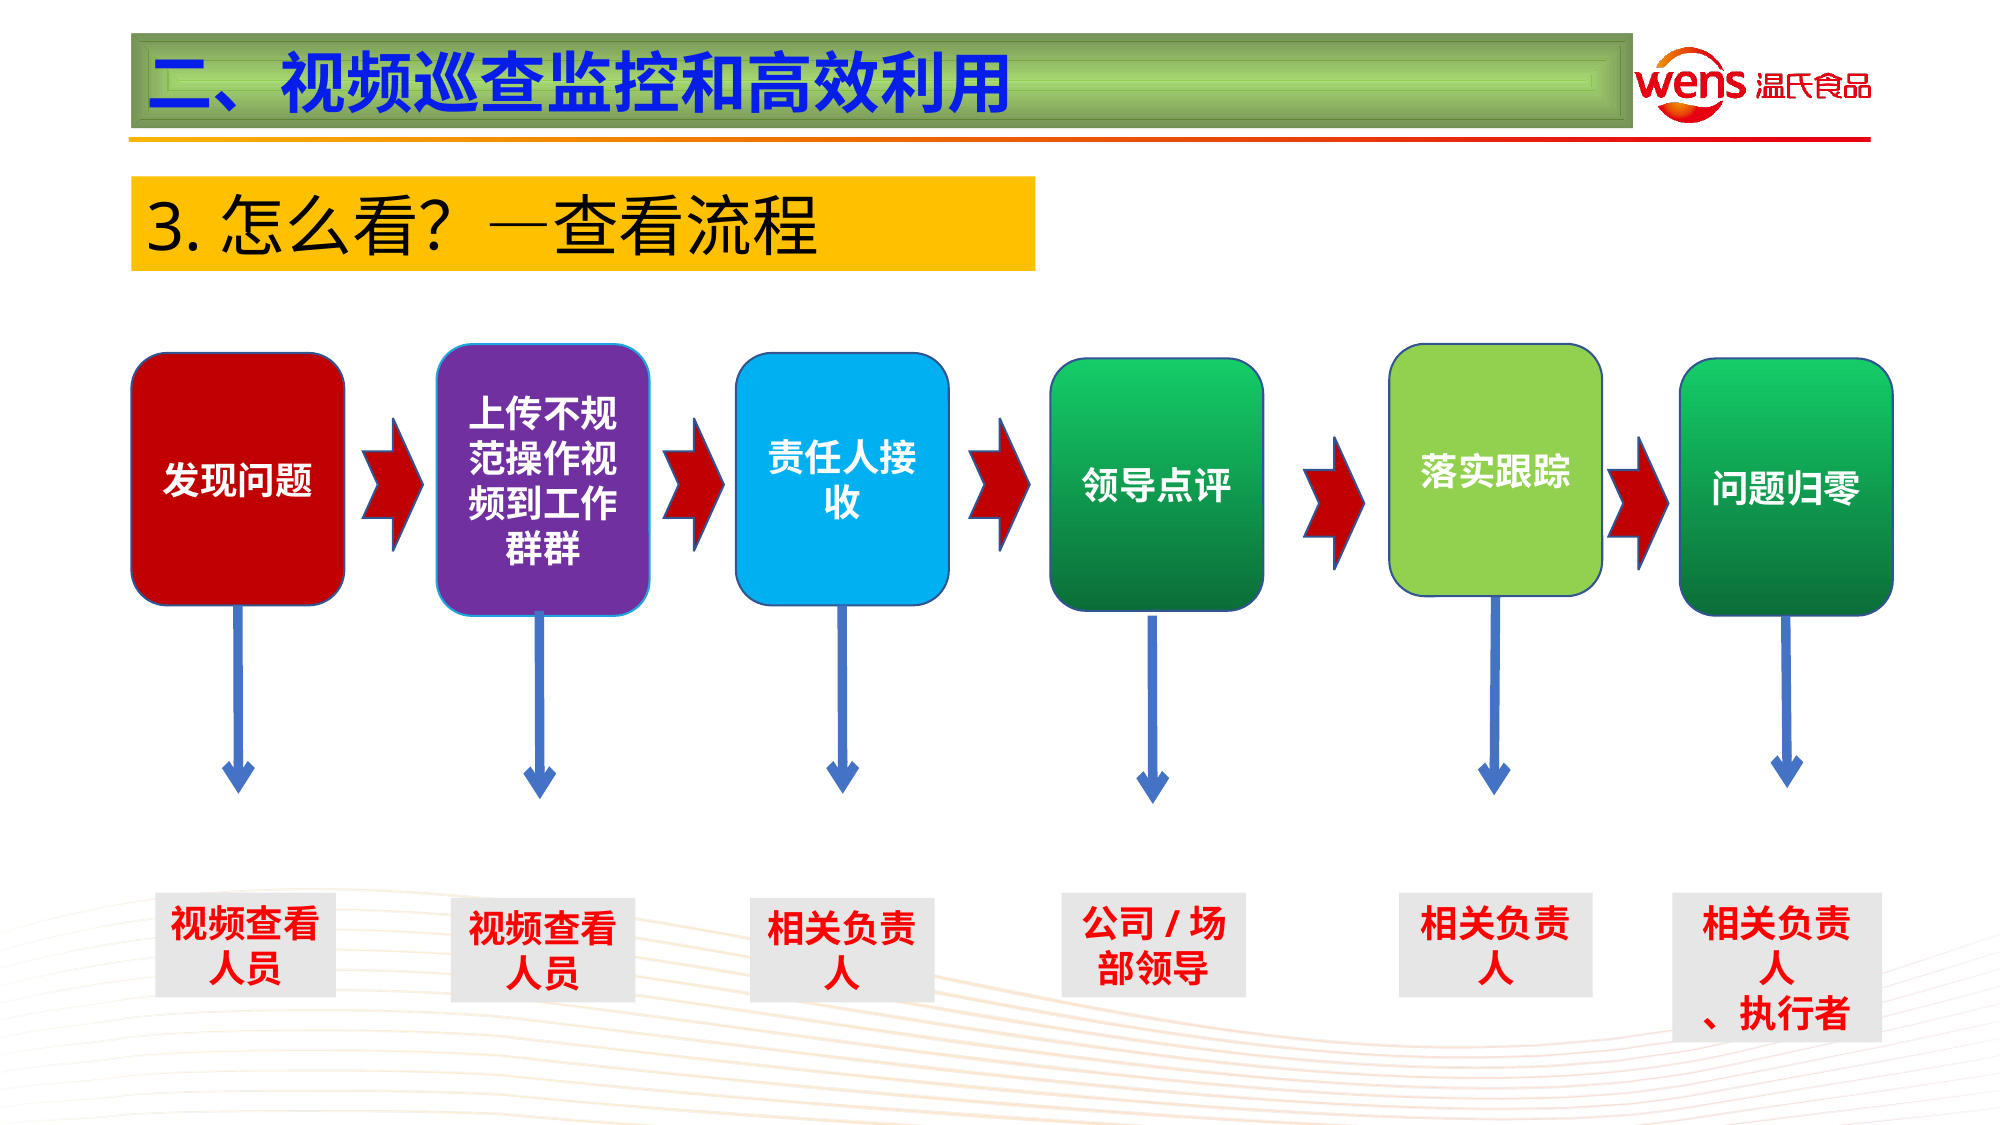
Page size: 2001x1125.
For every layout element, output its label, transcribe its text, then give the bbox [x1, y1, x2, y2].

text_box 3.怎么看？—查看流程 [131, 176, 1036, 271]
picture [1634, 47, 1871, 123]
picture [128, 137, 1871, 142]
picture [0, 832, 2000, 1125]
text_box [131, 343, 1893, 1044]
text_box 二、视频巡查监控和高效利用 [131, 33, 1633, 129]
